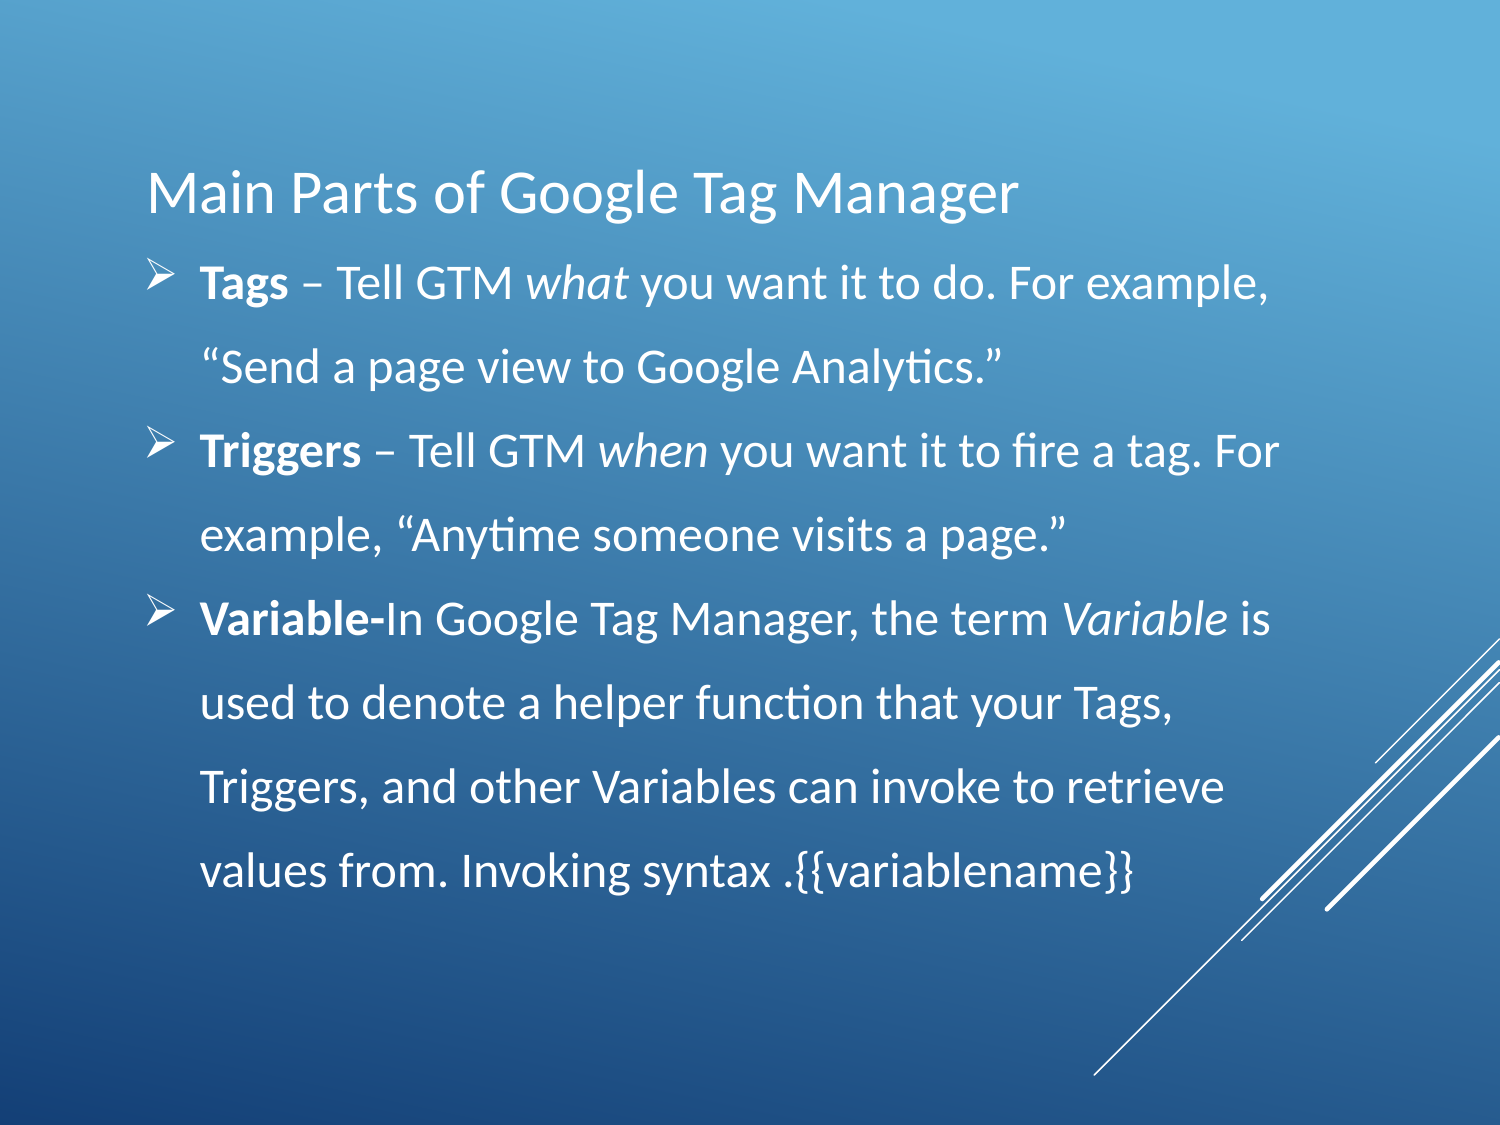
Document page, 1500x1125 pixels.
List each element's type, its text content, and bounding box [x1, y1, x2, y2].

list Main Parts of Google Tag Manager [131, 132, 1372, 231]
list Tags – Tell GTM what you want it to do. For example, “Send a page view to Google Analytics.” Triggers – Tell GTM when you want it to fire a tag. For example, “Anytime someone visits a page.” Variable-In Google Tag Manager, the term Variable is used to denote a helper function that your Tags, Triggers, and other Variables can invoke to retrieve values from. Invoking syntax .{{variablename}} [128, 295, 1368, 898]
